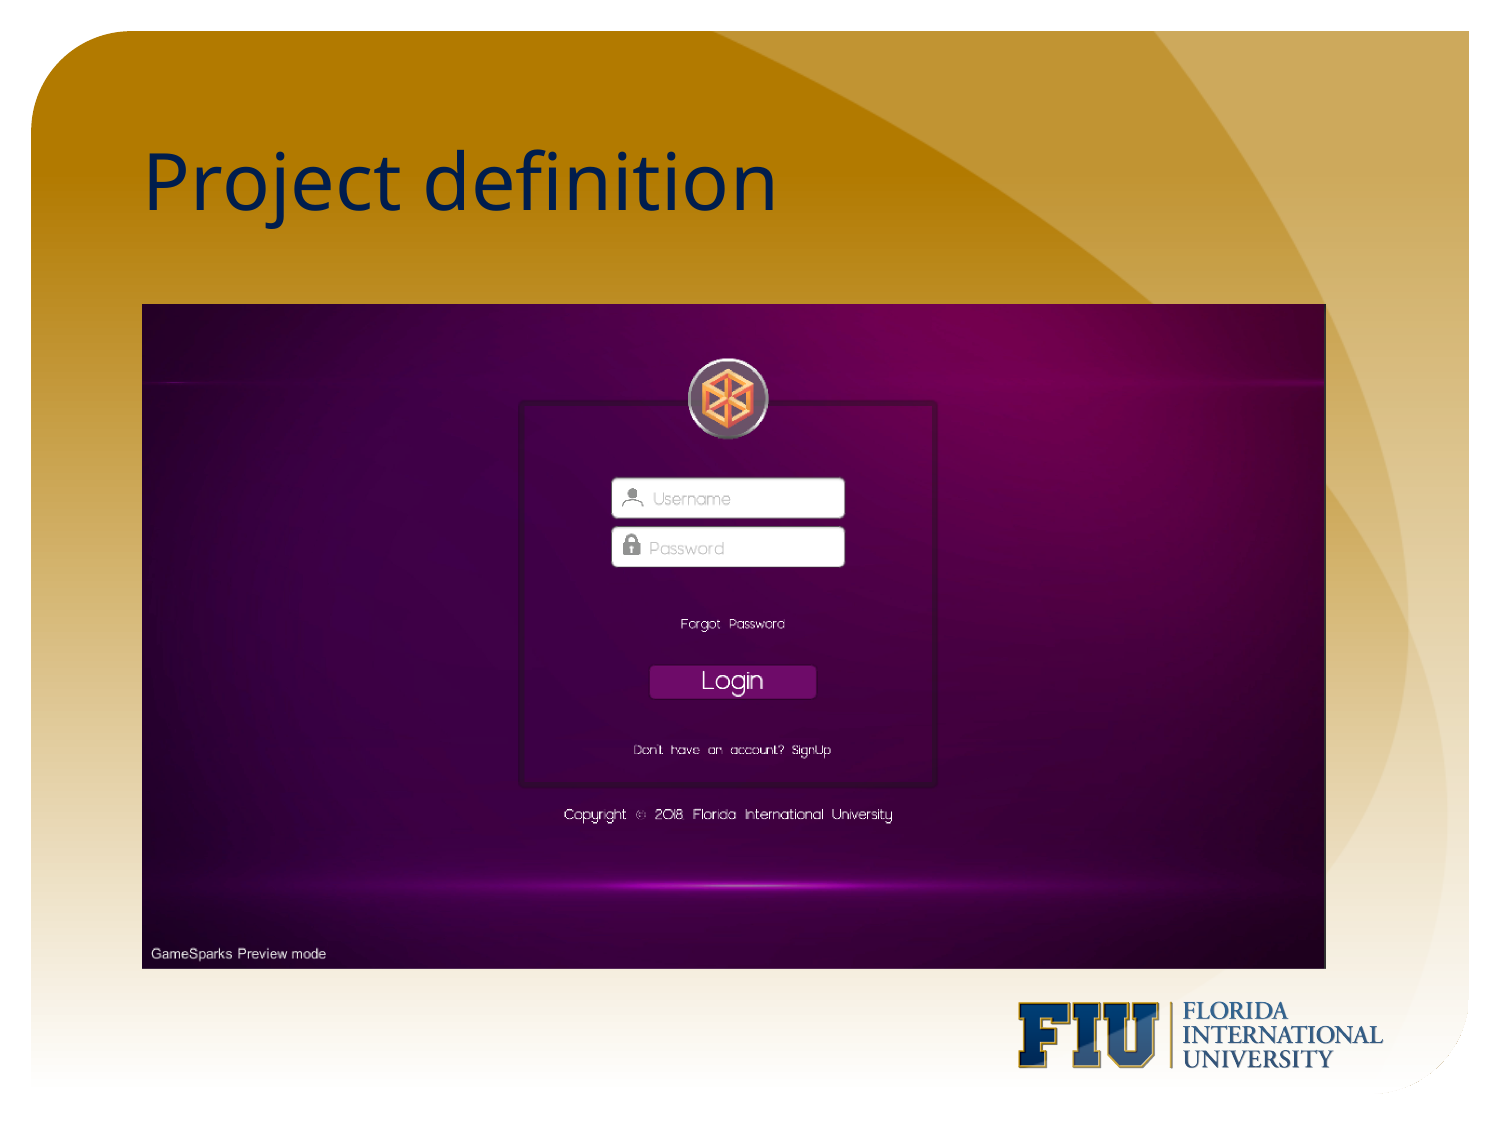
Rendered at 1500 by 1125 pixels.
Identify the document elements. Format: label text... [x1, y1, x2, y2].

title Project definition [127, 62, 1372, 234]
picture [24, 30, 1473, 1094]
list Screenshots or GIF pictures of the new version [127, 247, 1372, 939]
